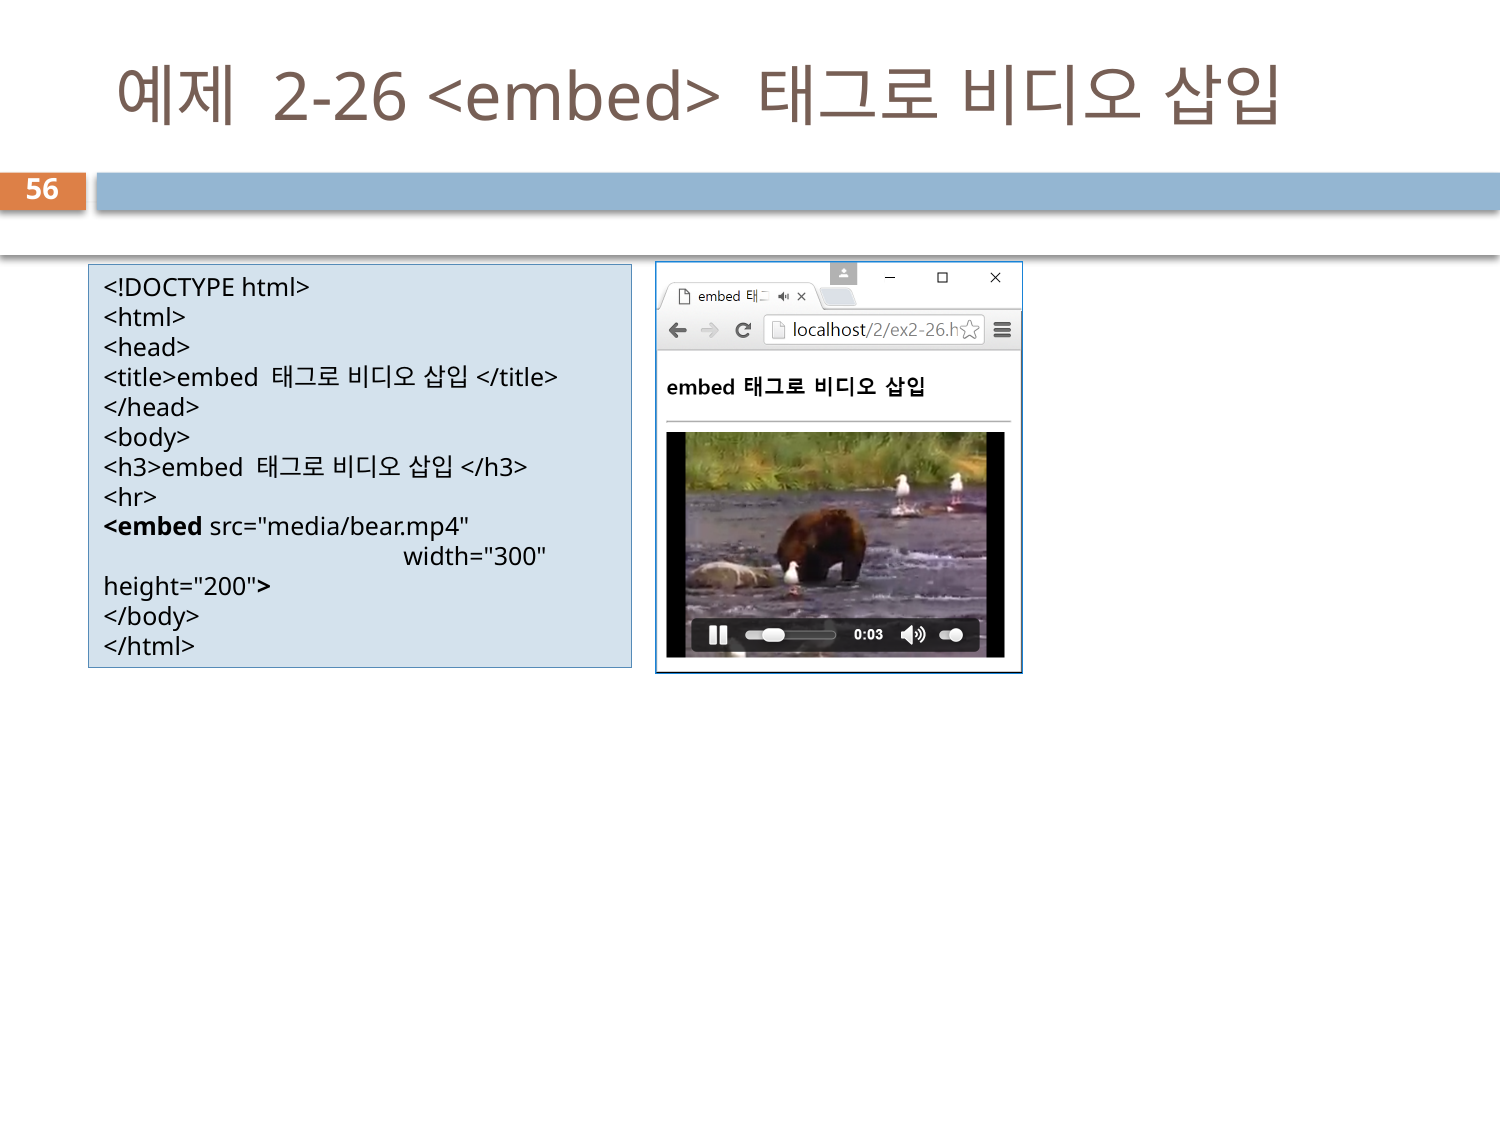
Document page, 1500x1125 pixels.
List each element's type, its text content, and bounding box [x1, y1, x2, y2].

slide_number 56 [0, 170, 87, 211]
text_box <!DOCTYPE html> <html> <head> <title>embed 태그로 비디오 삽입</title> </head> <body> <h3>embed 태그로 비디오 삽입</h3> <hr> <embed src="media/bear.mp4" width="300" height="200"> </body> </html> [88, 264, 632, 668]
picture [655, 261, 1024, 675]
title 예제 2-26 <embed> 태그로 비디오 삽입 [100, 37, 1438, 149]
